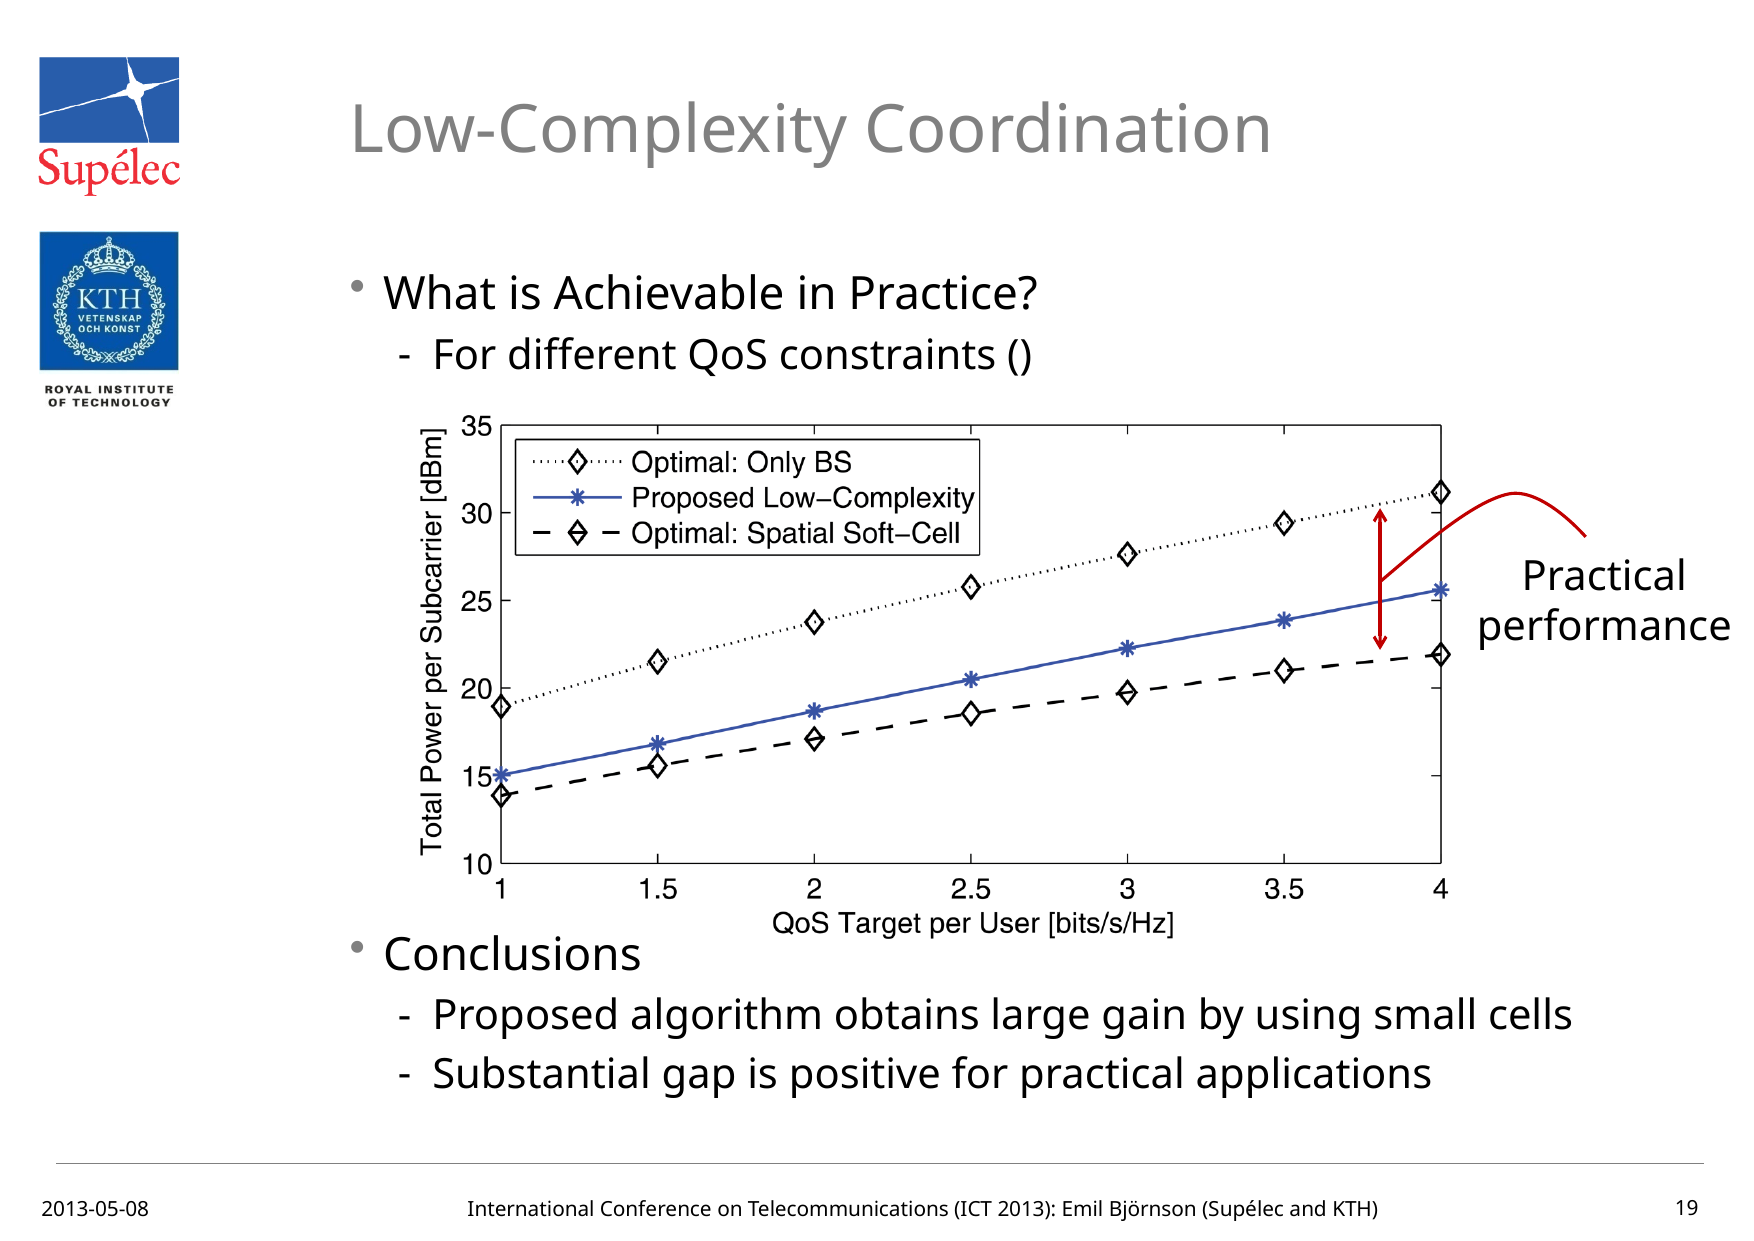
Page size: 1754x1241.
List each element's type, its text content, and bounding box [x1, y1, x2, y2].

text_box [1457, 493, 1586, 565]
footer International Conference on Telecommunications (ICT 2013): Emil Björnson (Supélec and KTH) [354, 1175, 1492, 1241]
title Low-Complexity Coordination [349, 22, 1663, 230]
slide_number 19 [1627, 1175, 1714, 1241]
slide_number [26, 1175, 206, 1241]
text_box Practical performance [1461, 541, 1747, 657]
picture [416, 410, 1452, 940]
picture [39, 231, 179, 408]
picture [38, 57, 180, 196]
